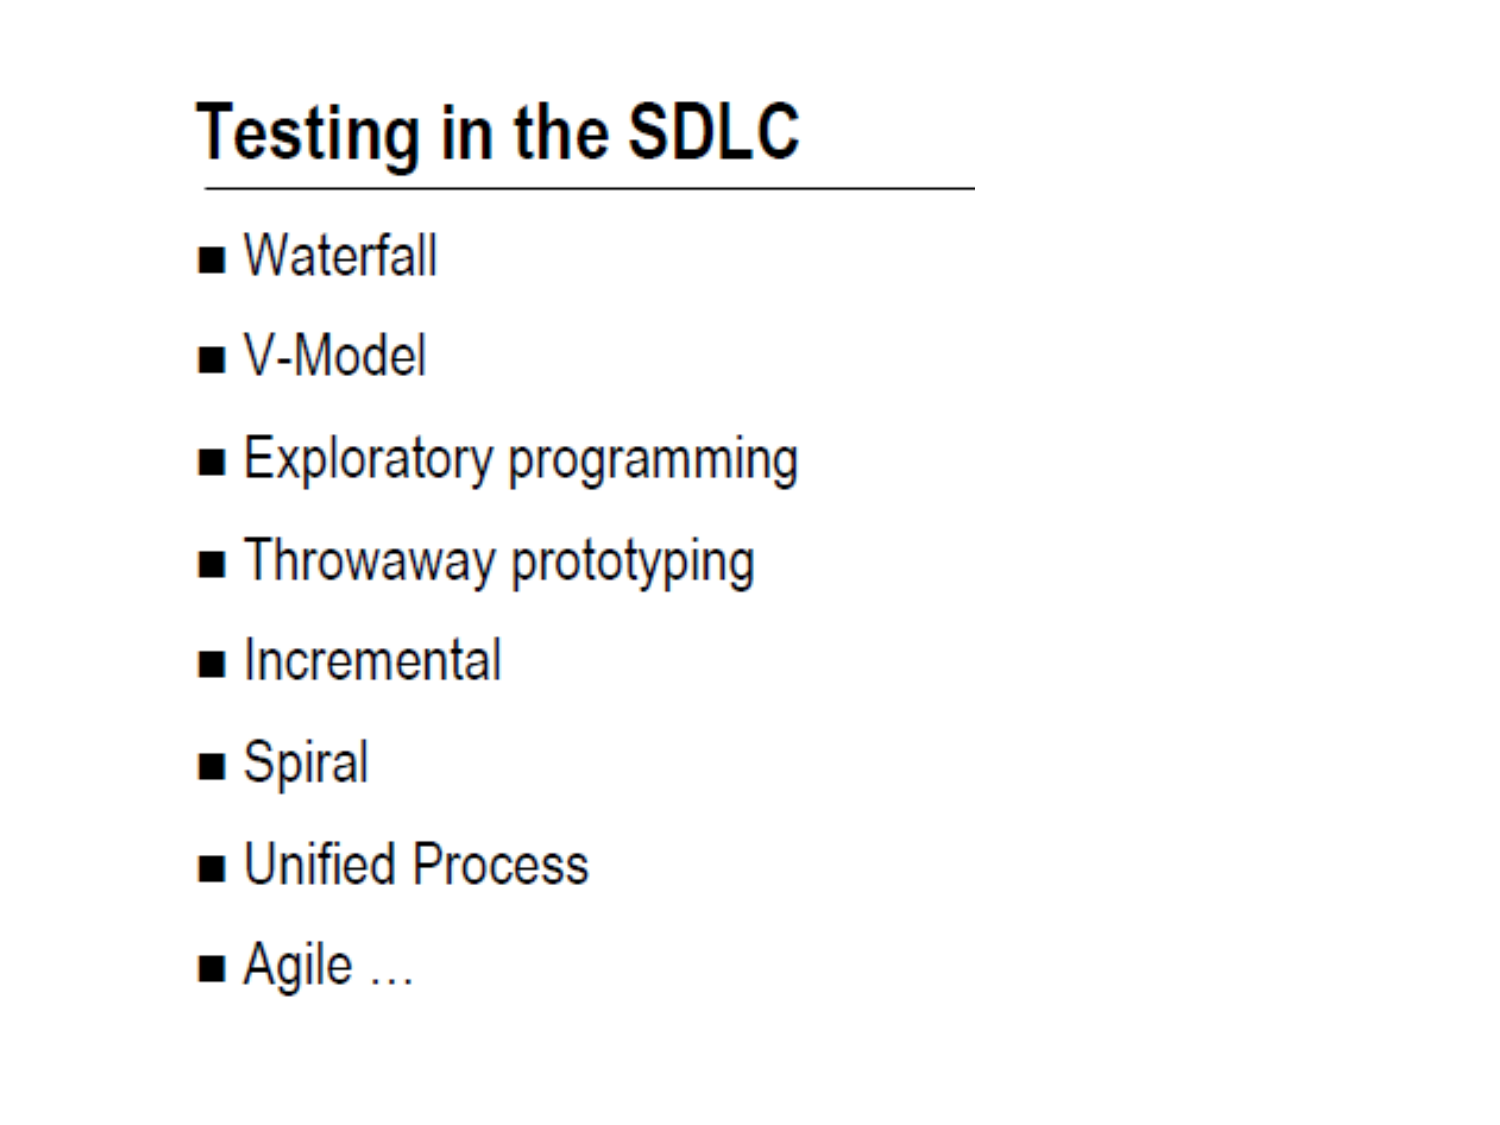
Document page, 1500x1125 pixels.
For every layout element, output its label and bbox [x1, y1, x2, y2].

picture [162, 74, 976, 1012]
